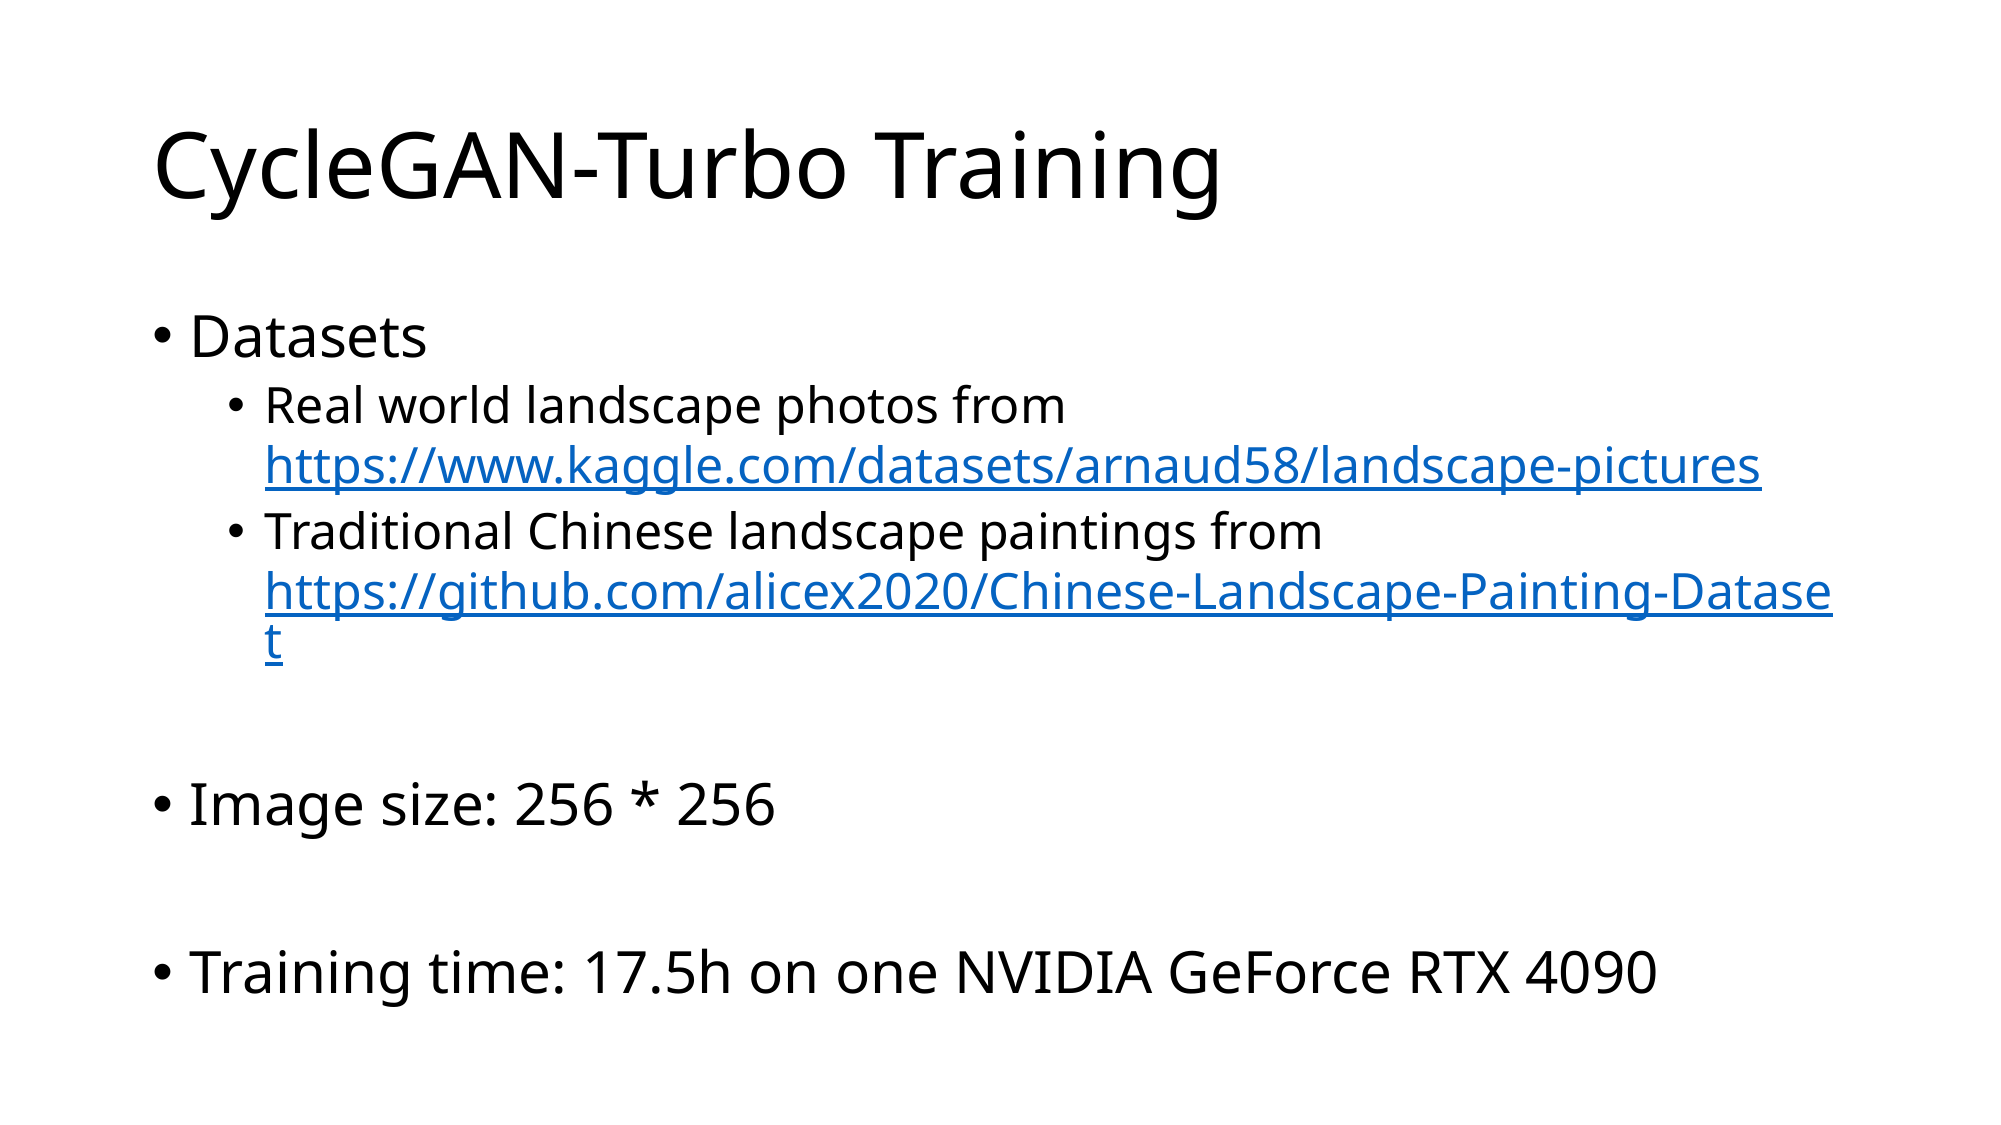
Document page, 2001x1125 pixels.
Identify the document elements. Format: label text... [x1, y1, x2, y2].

list Datasets Real world landscape photos from https://www.kaggle.com/datasets/arnaud58/landscape-pictures Traditional Chinese landscape paintings from https://github.com/alicex2020/Chinese-Landscape-Painting-Dataset Image size: 256 * 256 Training time: 17.5h on one NVIDIA GeForce RTX 4090 [137, 299, 1863, 1014]
title CycleGAN-Turbo Training [137, 59, 1863, 278]
